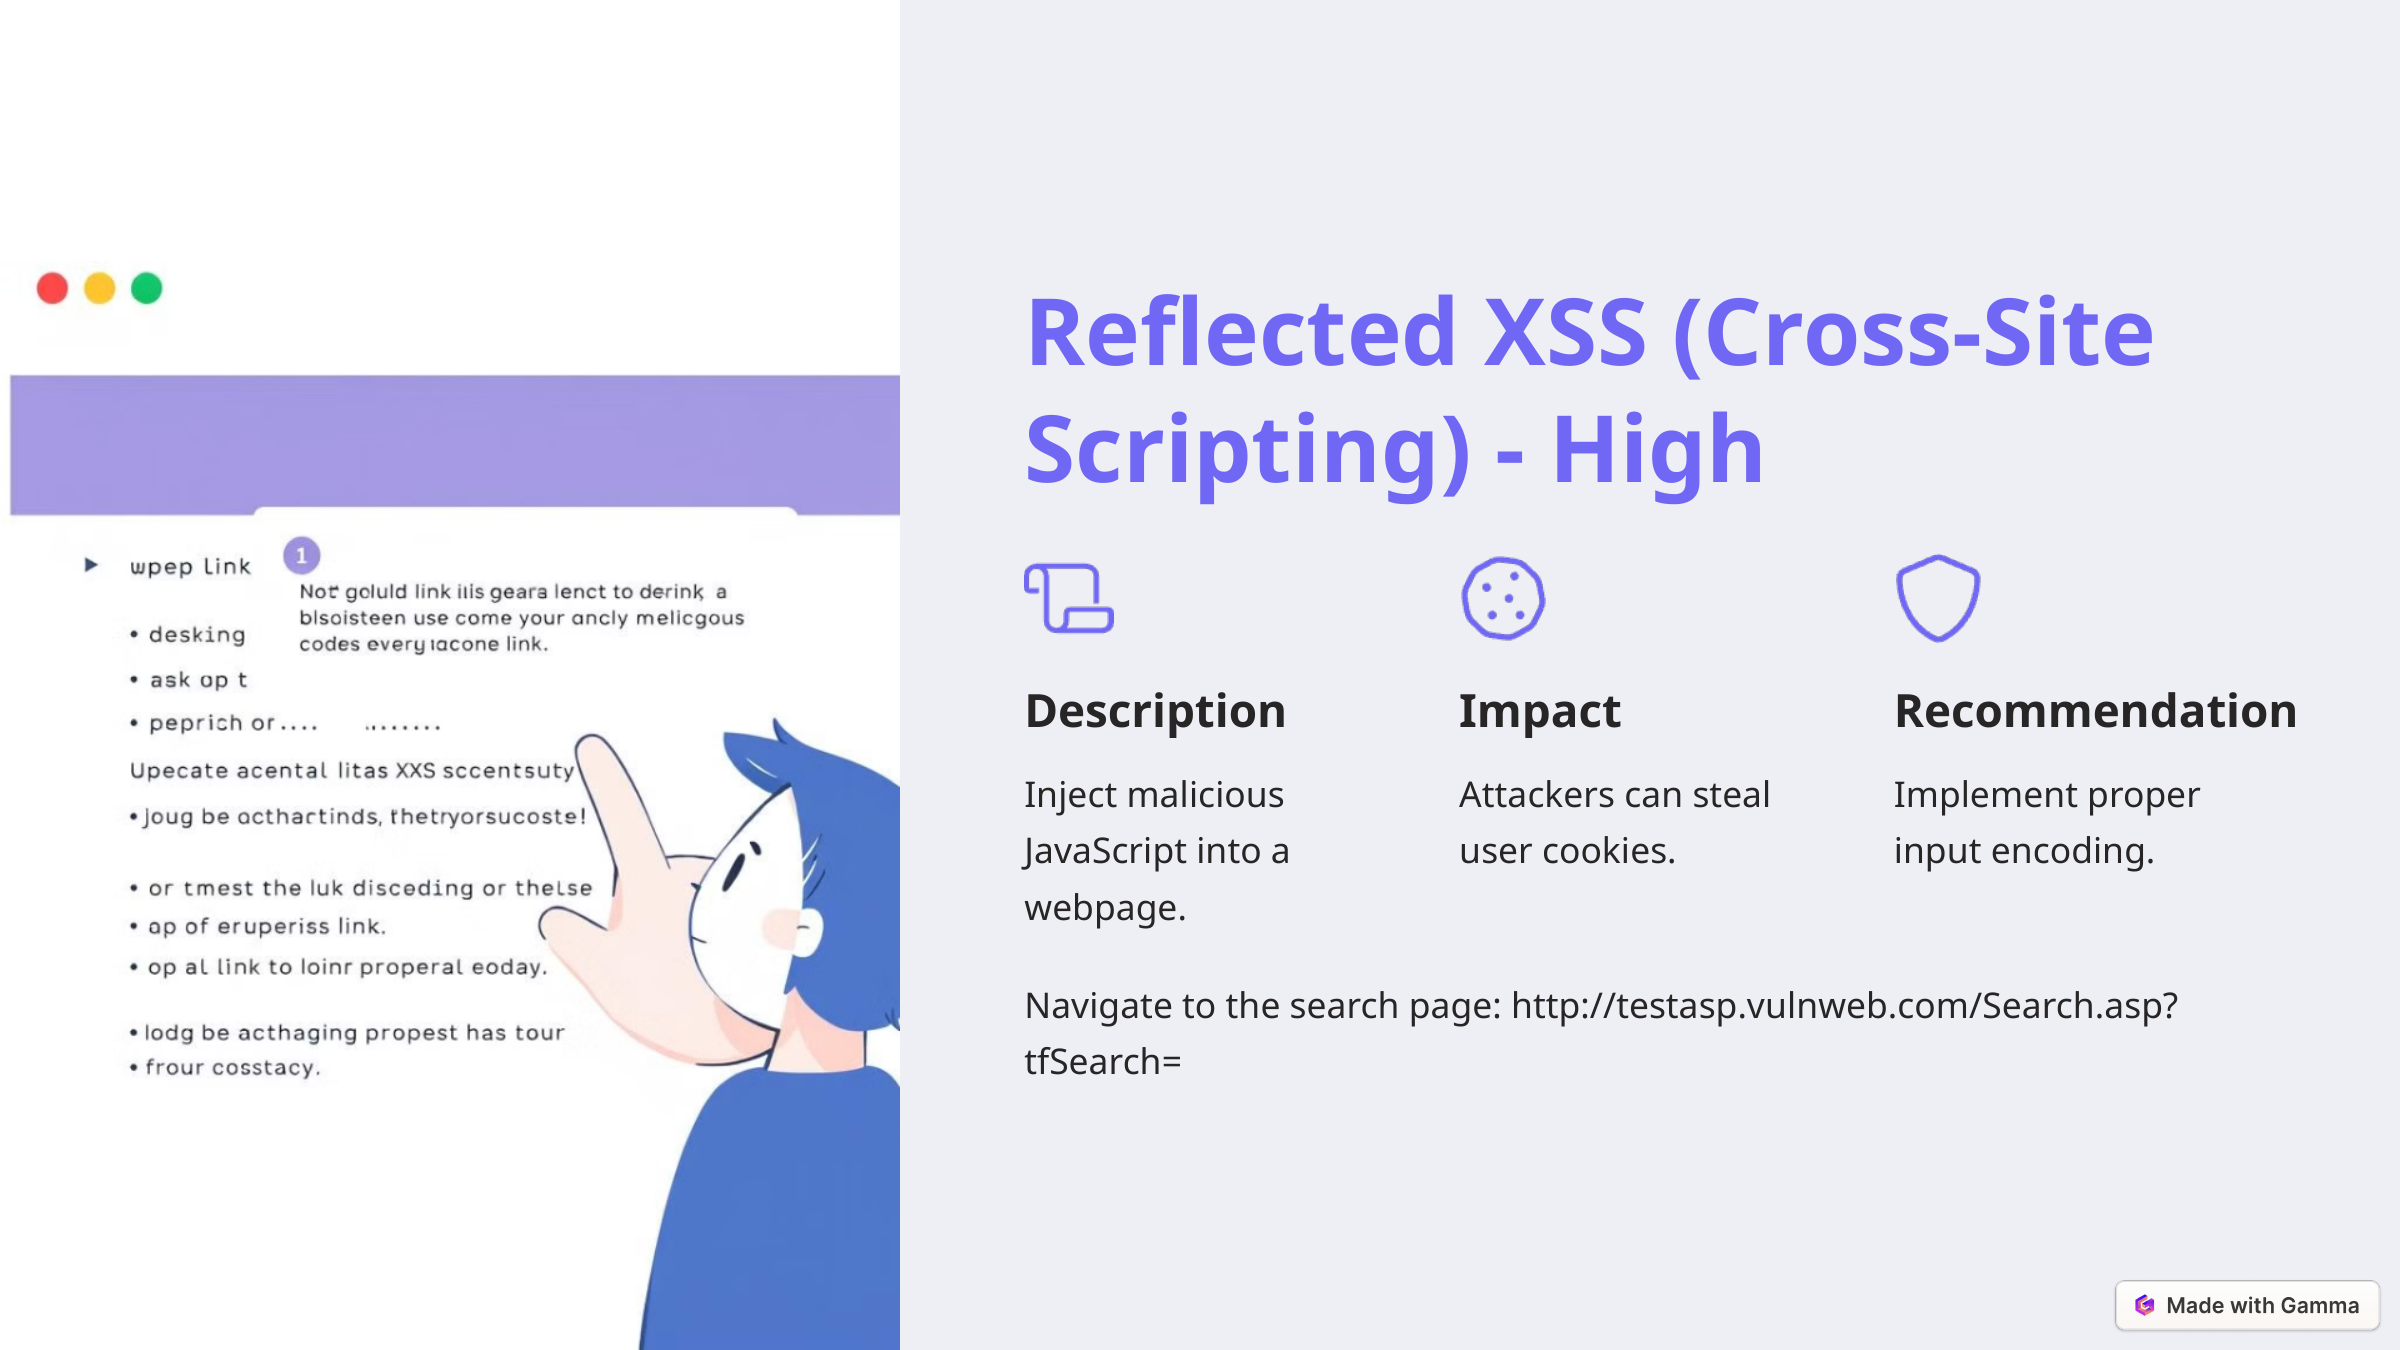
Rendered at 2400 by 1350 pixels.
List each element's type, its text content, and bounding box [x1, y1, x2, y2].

text_box Impact [1459, 678, 1841, 738]
text_box Description [1024, 678, 1406, 738]
text_box Navigate to the search page: http://testasp.vulnweb.com/Search.asp?tfSearch= [1024, 968, 2276, 1083]
picture [0, 0, 900, 1350]
text_box Implement proper input encoding. [1894, 758, 2276, 873]
text_box Reflected XSS (Cross-Site Scripting) - High [1024, 267, 2276, 501]
picture [1893, 554, 1983, 644]
text_box Attackers can steal user cookies. [1459, 758, 1841, 873]
picture [1024, 554, 1114, 644]
text_box Recommendation [1894, 678, 2276, 738]
picture [2106, 1271, 2389, 1339]
text_box Inject malicious JavaScript into a webpage. [1024, 758, 1406, 929]
picture [1459, 554, 1548, 644]
